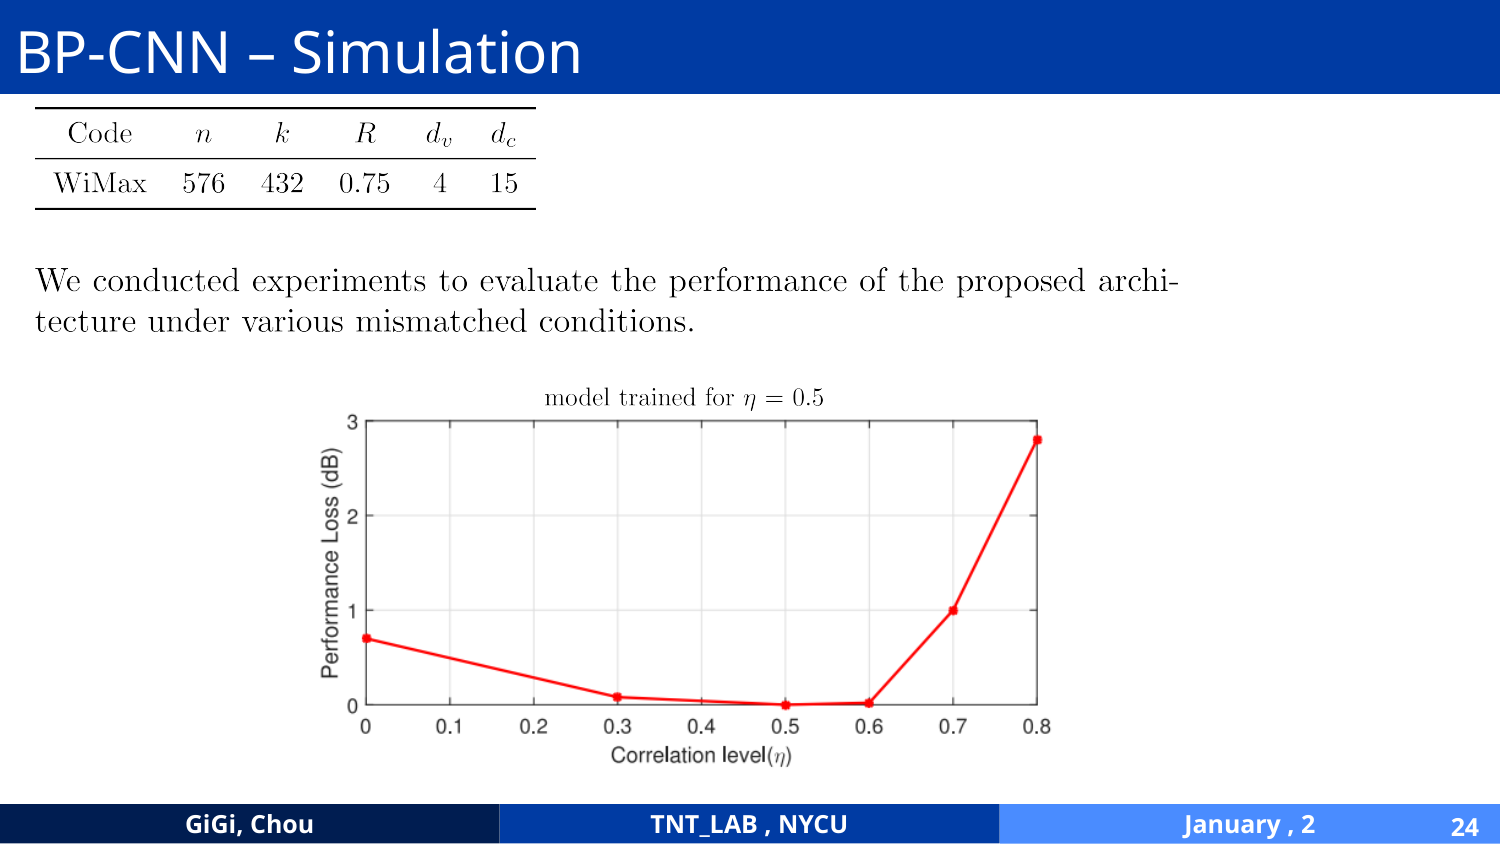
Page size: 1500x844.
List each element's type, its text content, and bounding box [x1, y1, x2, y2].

text_box BP-CNN – Simulation [0, 0, 1368, 94]
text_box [0, 803, 1500, 844]
picture [34, 267, 1179, 332]
text_box [0, 0, 1500, 96]
picture [307, 387, 1061, 778]
picture [34, 107, 536, 210]
